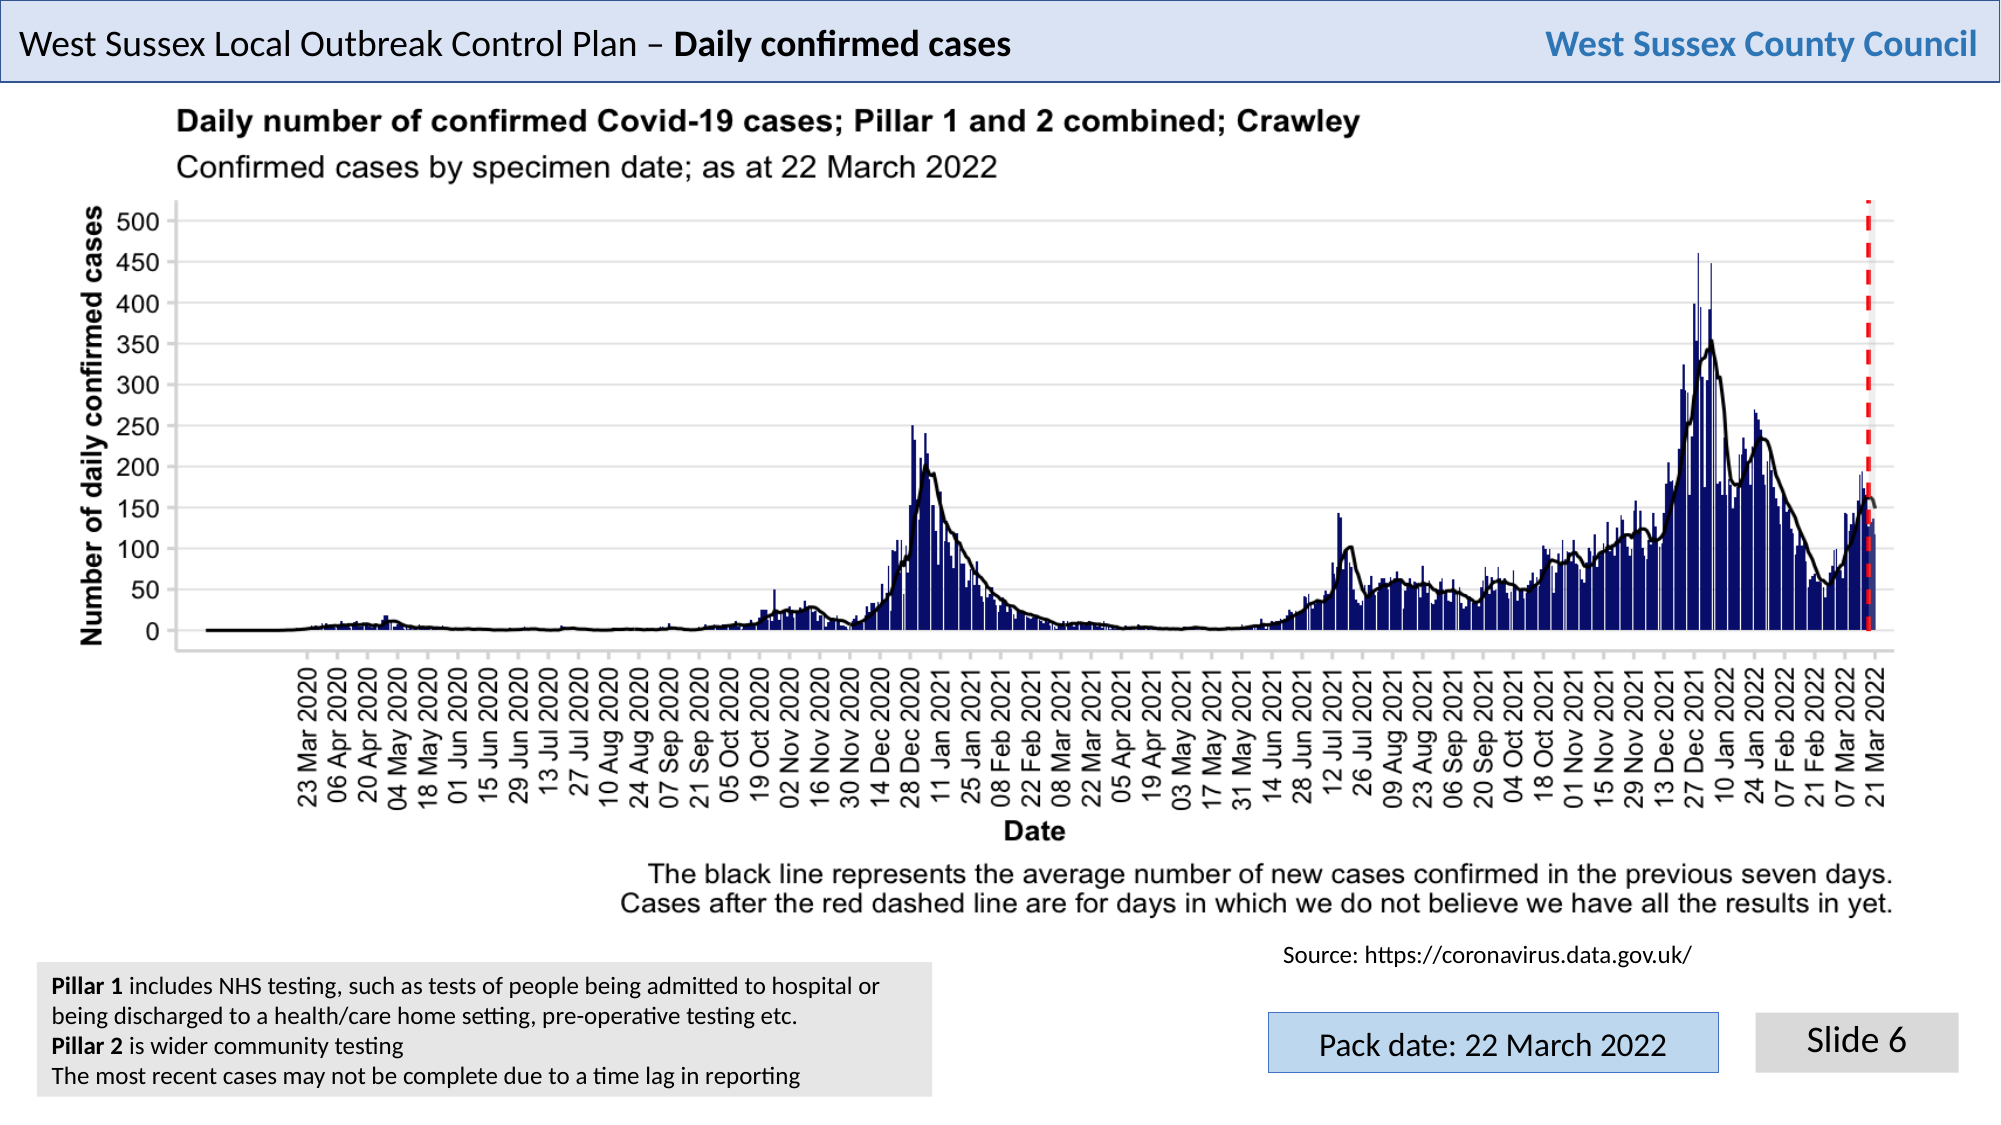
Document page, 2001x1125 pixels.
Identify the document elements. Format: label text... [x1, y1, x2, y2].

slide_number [1268, 1012, 1719, 1073]
list Slide 6 [1755, 1012, 1959, 1073]
picture [63, 91, 1912, 935]
list Source: https://coronavirus.data.gov.uk/ [1268, 935, 1912, 995]
